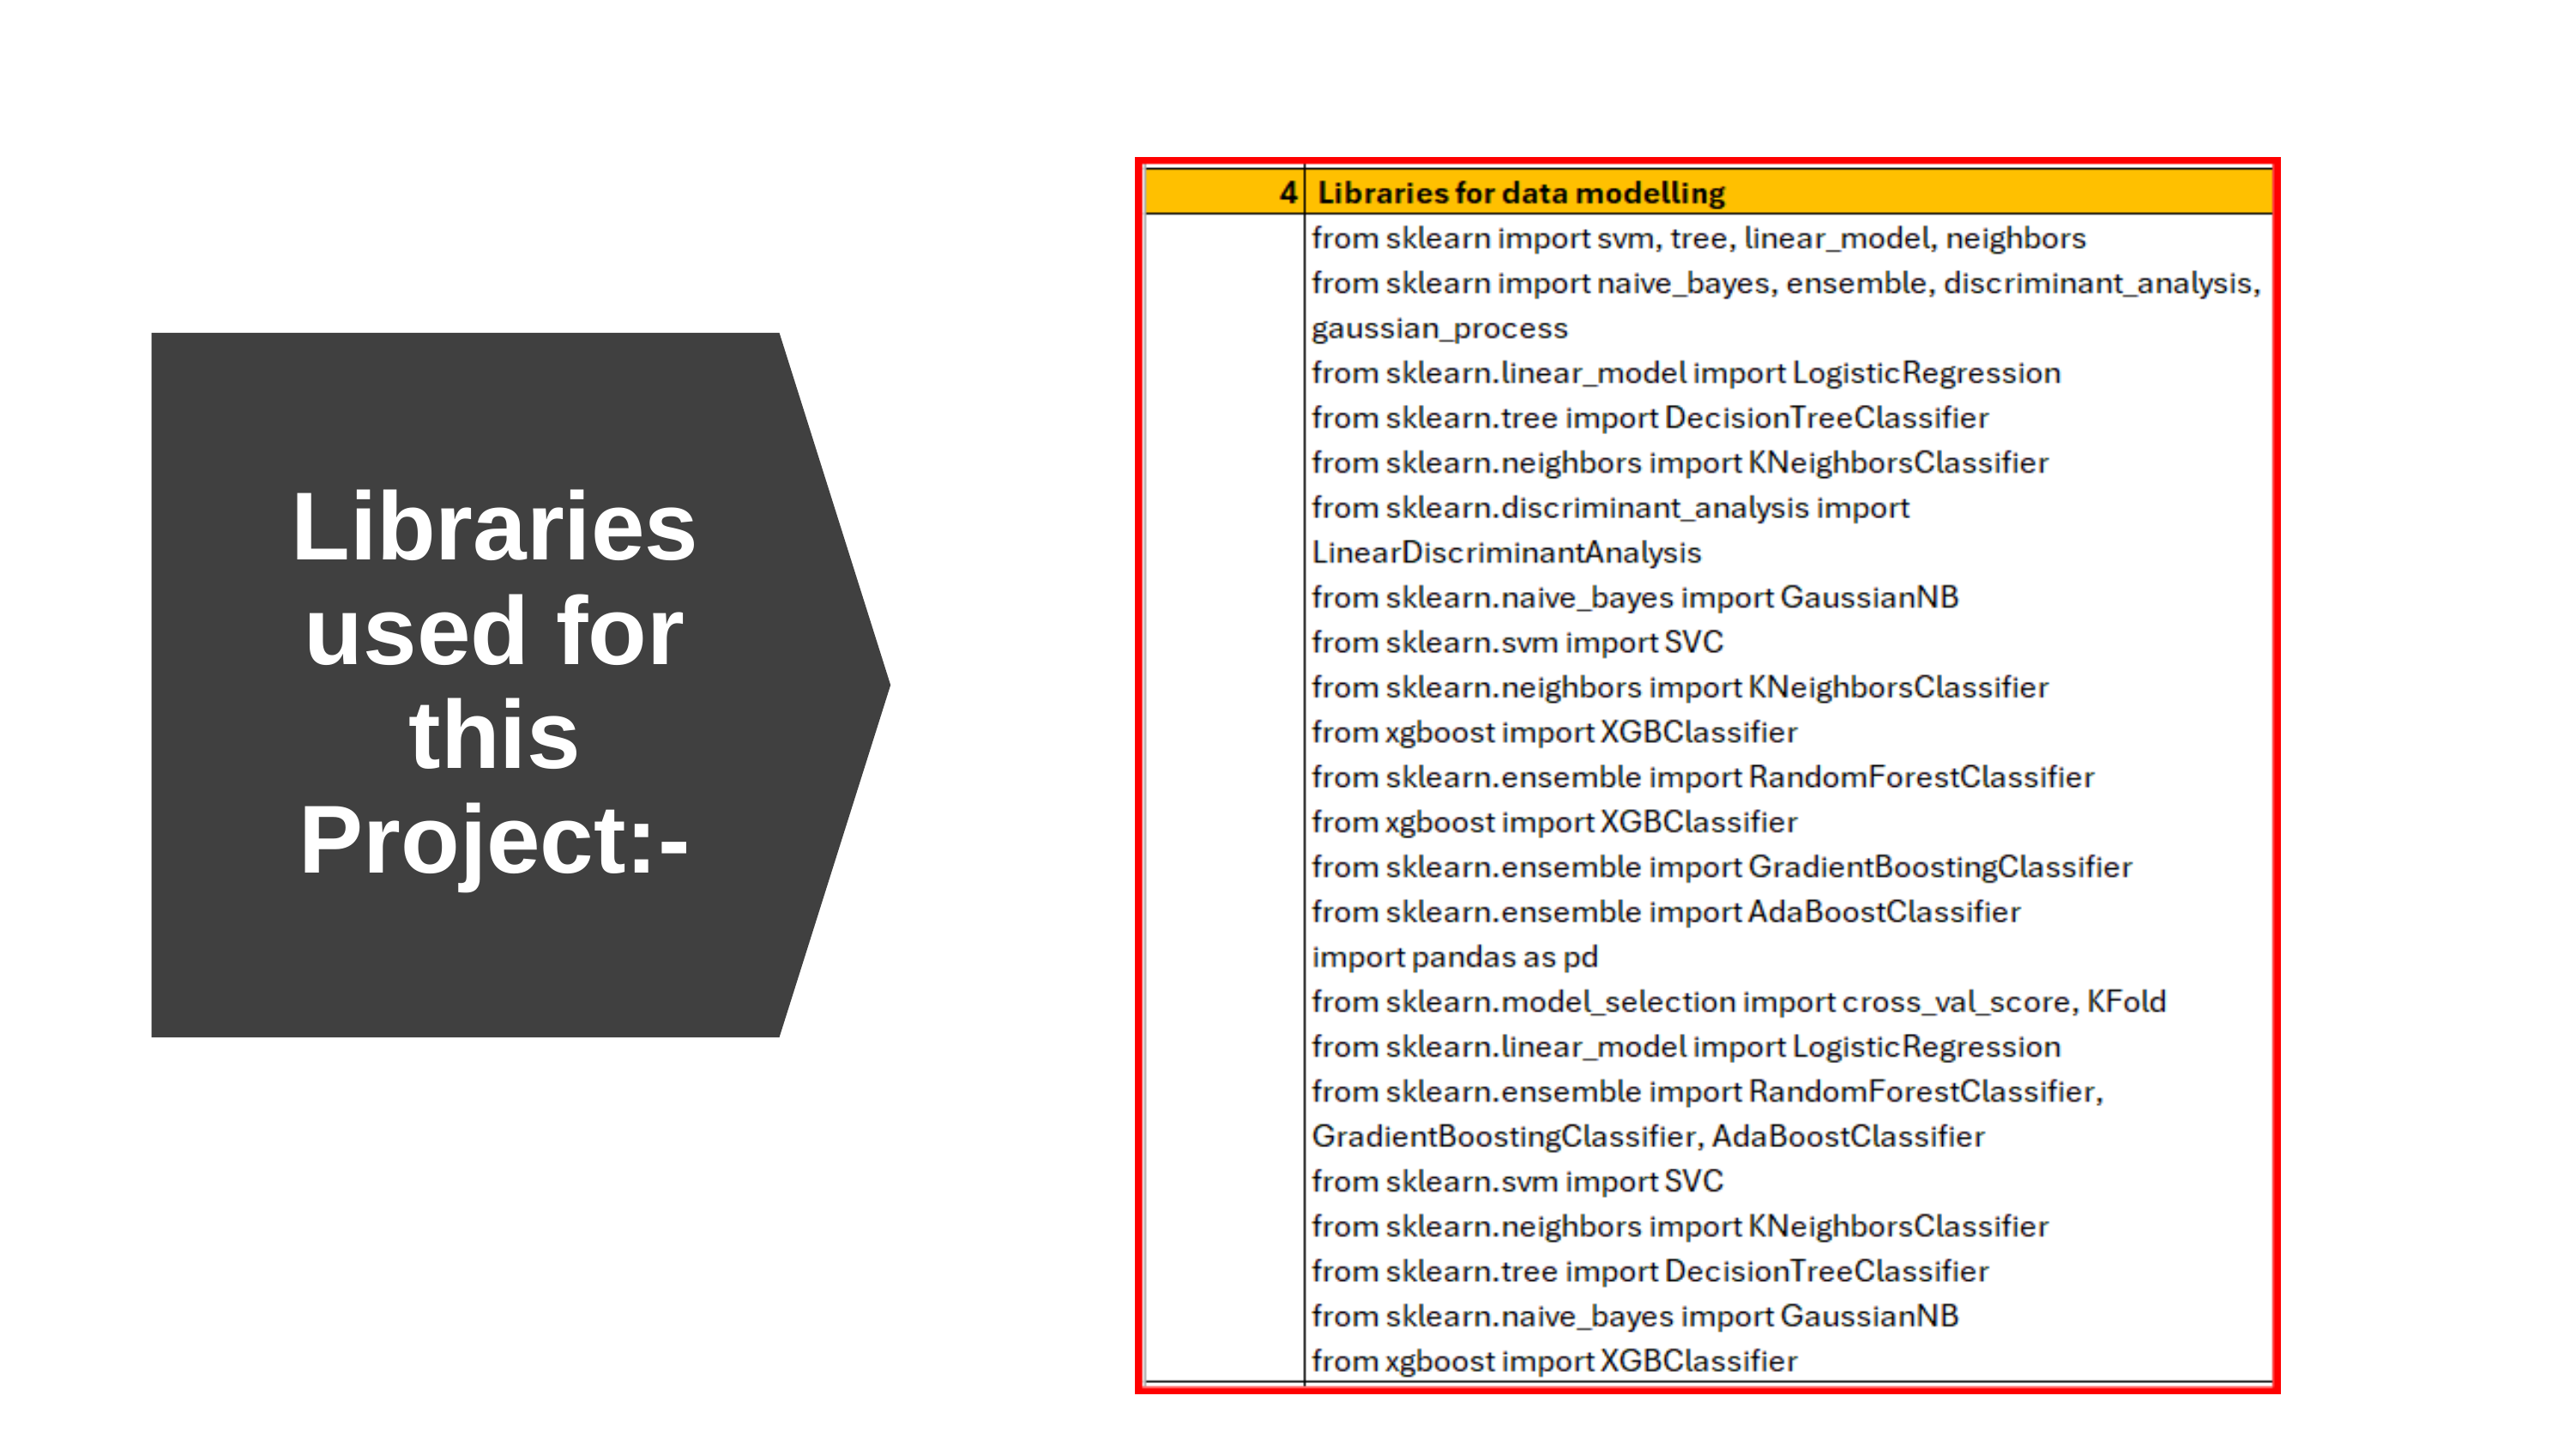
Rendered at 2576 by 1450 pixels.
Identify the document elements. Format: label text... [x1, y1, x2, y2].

text_box [149, 330, 893, 1040]
title Libraries used for this Project:- [217, 415, 773, 955]
picture [1135, 157, 2281, 1394]
